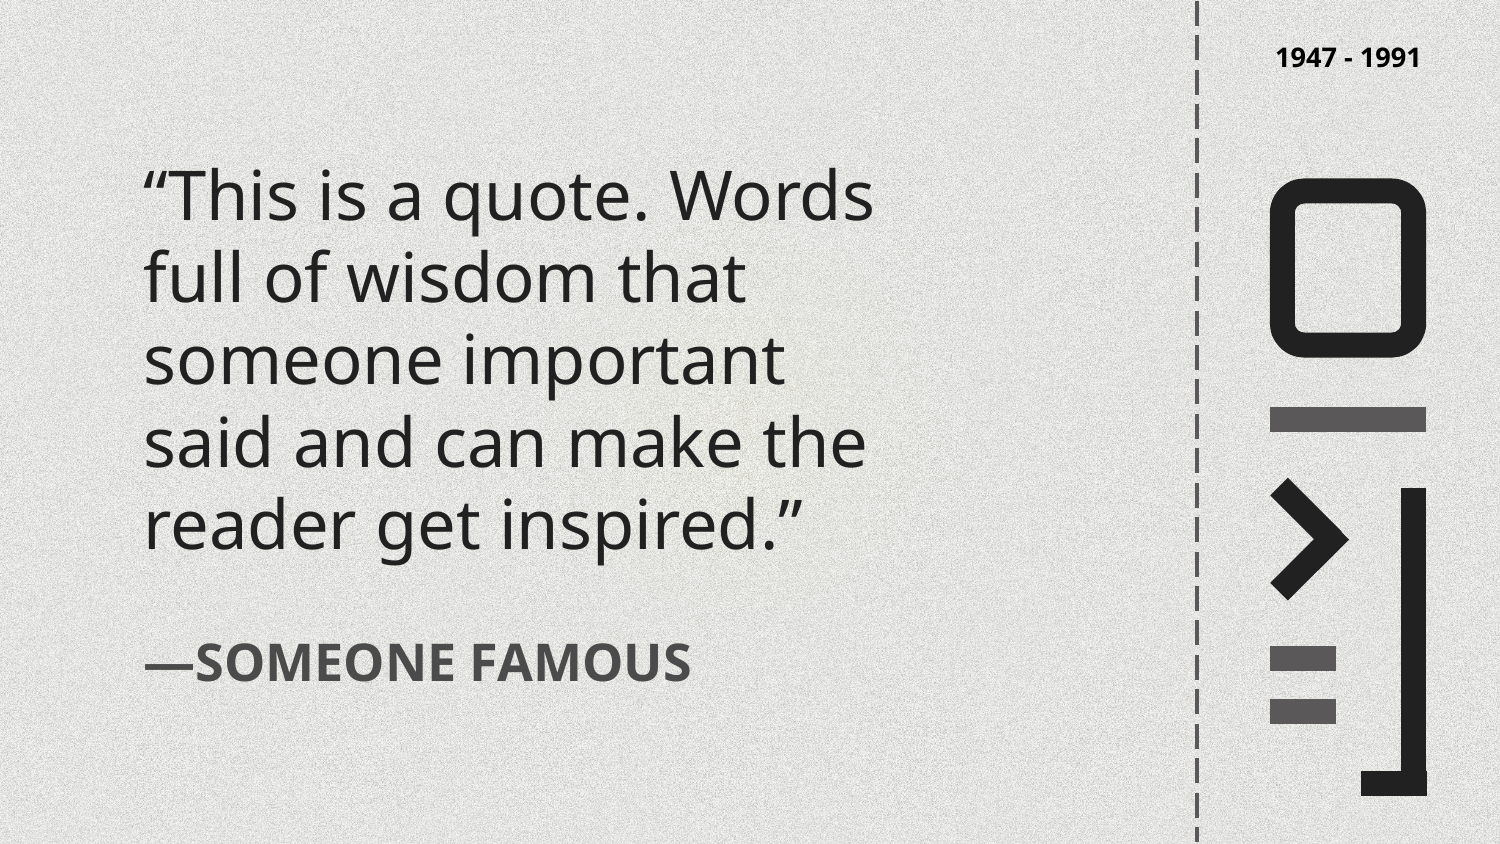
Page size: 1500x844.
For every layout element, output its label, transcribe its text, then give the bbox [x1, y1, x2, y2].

text_box 1947 - 1991 [1230, 25, 1467, 89]
title —SOMEONE FAMOUS [128, 628, 923, 708]
subtitle “This is a quote. Words full of wisdom that someone important said and can make the reader get inspired.” [128, 136, 909, 580]
subtitle Here’s an assortment of alternative resources whose style fits the one of this template: [1189, 0, 1195, 844]
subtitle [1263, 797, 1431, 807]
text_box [1270, 190, 1427, 796]
